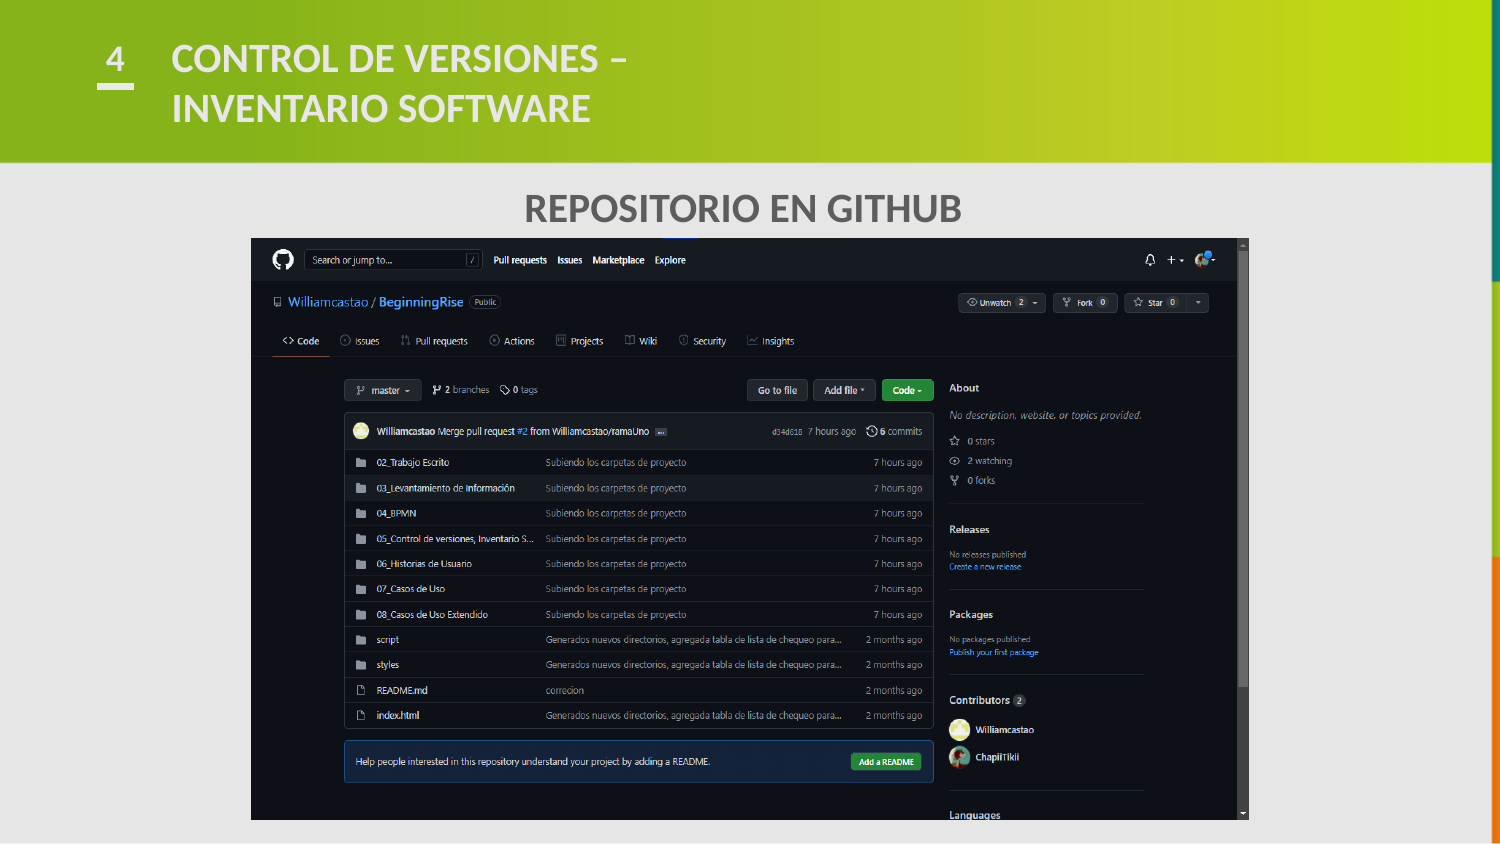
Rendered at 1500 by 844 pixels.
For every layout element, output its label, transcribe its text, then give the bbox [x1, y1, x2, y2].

text_box CONTROL DE VERSIONES – INVENTARIO SOFTWARE [156, 23, 719, 139]
text_box REPOSITORIO EN GITHUB [509, 173, 991, 237]
picture [0, 0, 1500, 844]
text_box 4 [90, 26, 137, 87]
